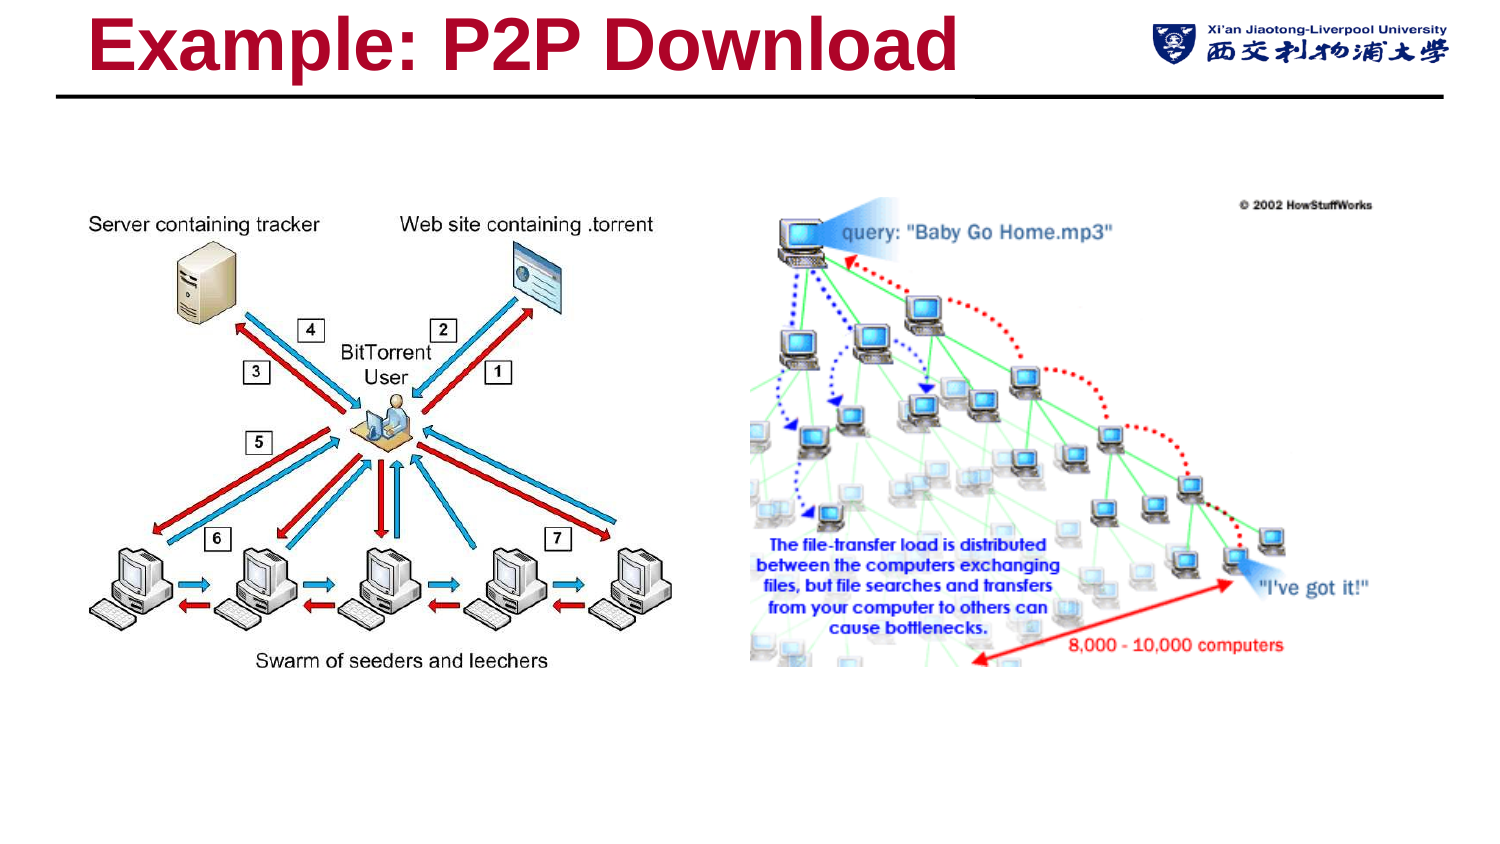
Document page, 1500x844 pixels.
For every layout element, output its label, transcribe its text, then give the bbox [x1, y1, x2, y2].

picture [749, 197, 1375, 667]
title Example: P2P Download [82, 15, 1418, 89]
picture [1149, 11, 1453, 75]
picture [88, 209, 673, 674]
